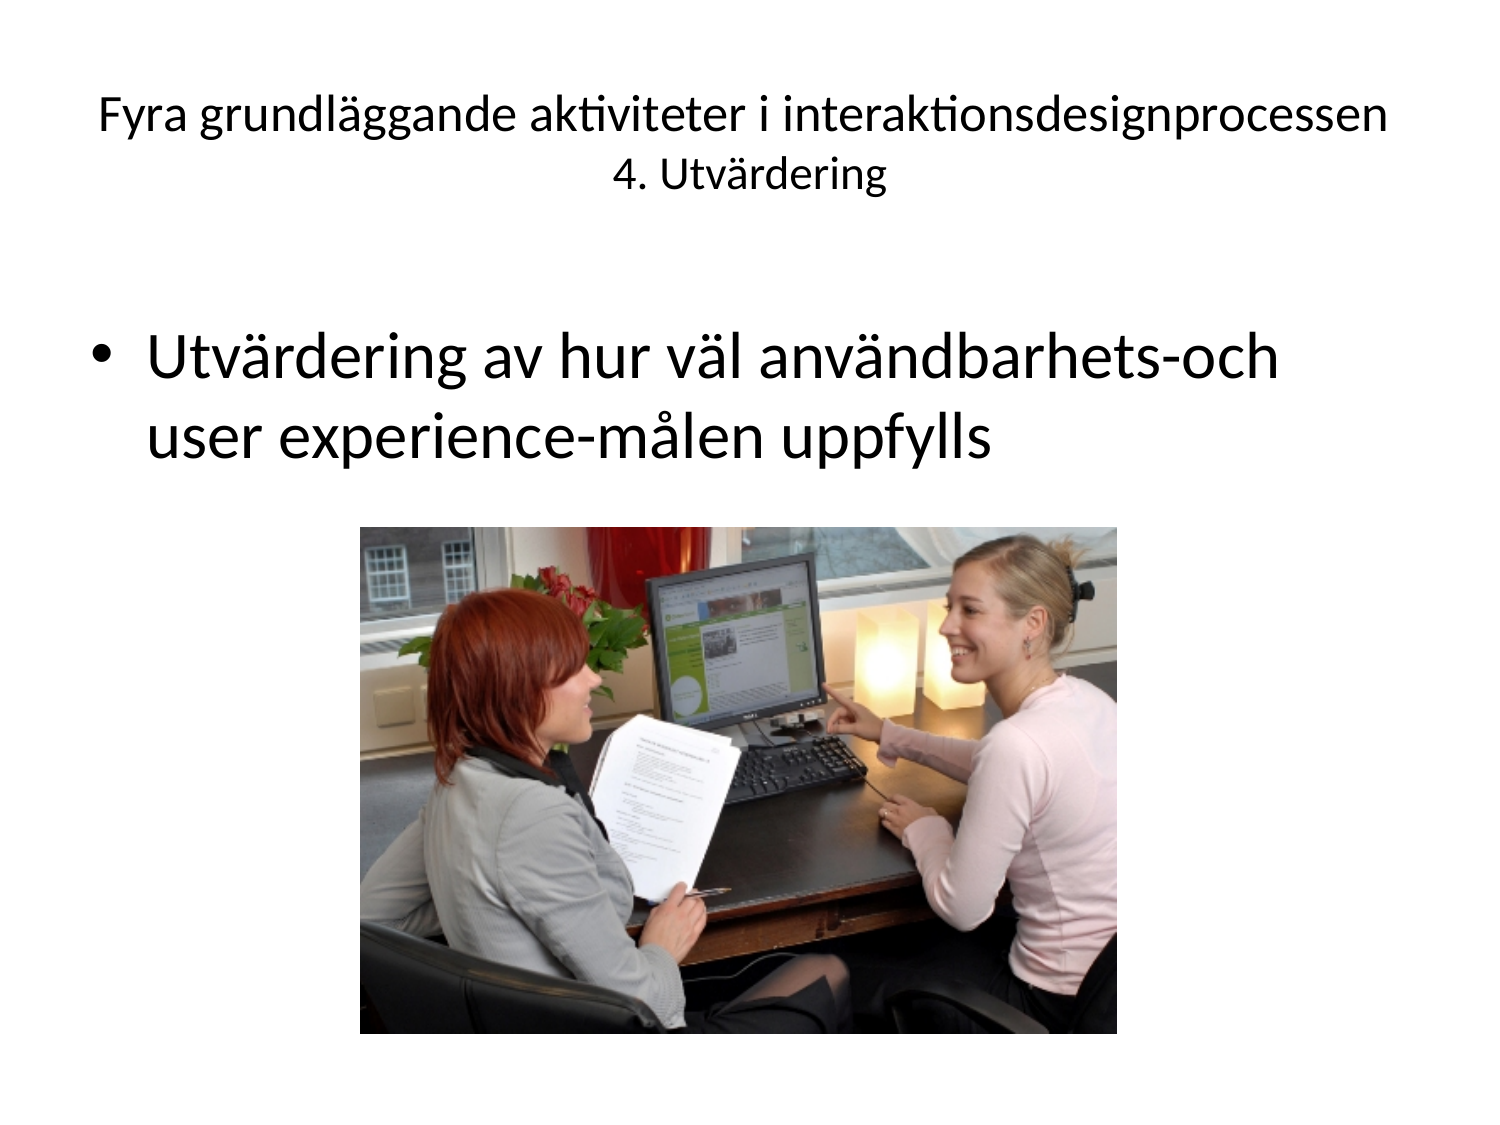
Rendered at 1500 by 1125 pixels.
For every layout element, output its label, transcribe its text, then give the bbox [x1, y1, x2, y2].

title Fyra grundläggande aktiviteter i interaktionsdesignprocessen 4. Utvärdering [75, 45, 1425, 233]
list Utvärdering av hur väl användbarhets-och user experience-målen uppfylls [75, 304, 1425, 1047]
picture [359, 526, 1117, 1034]
